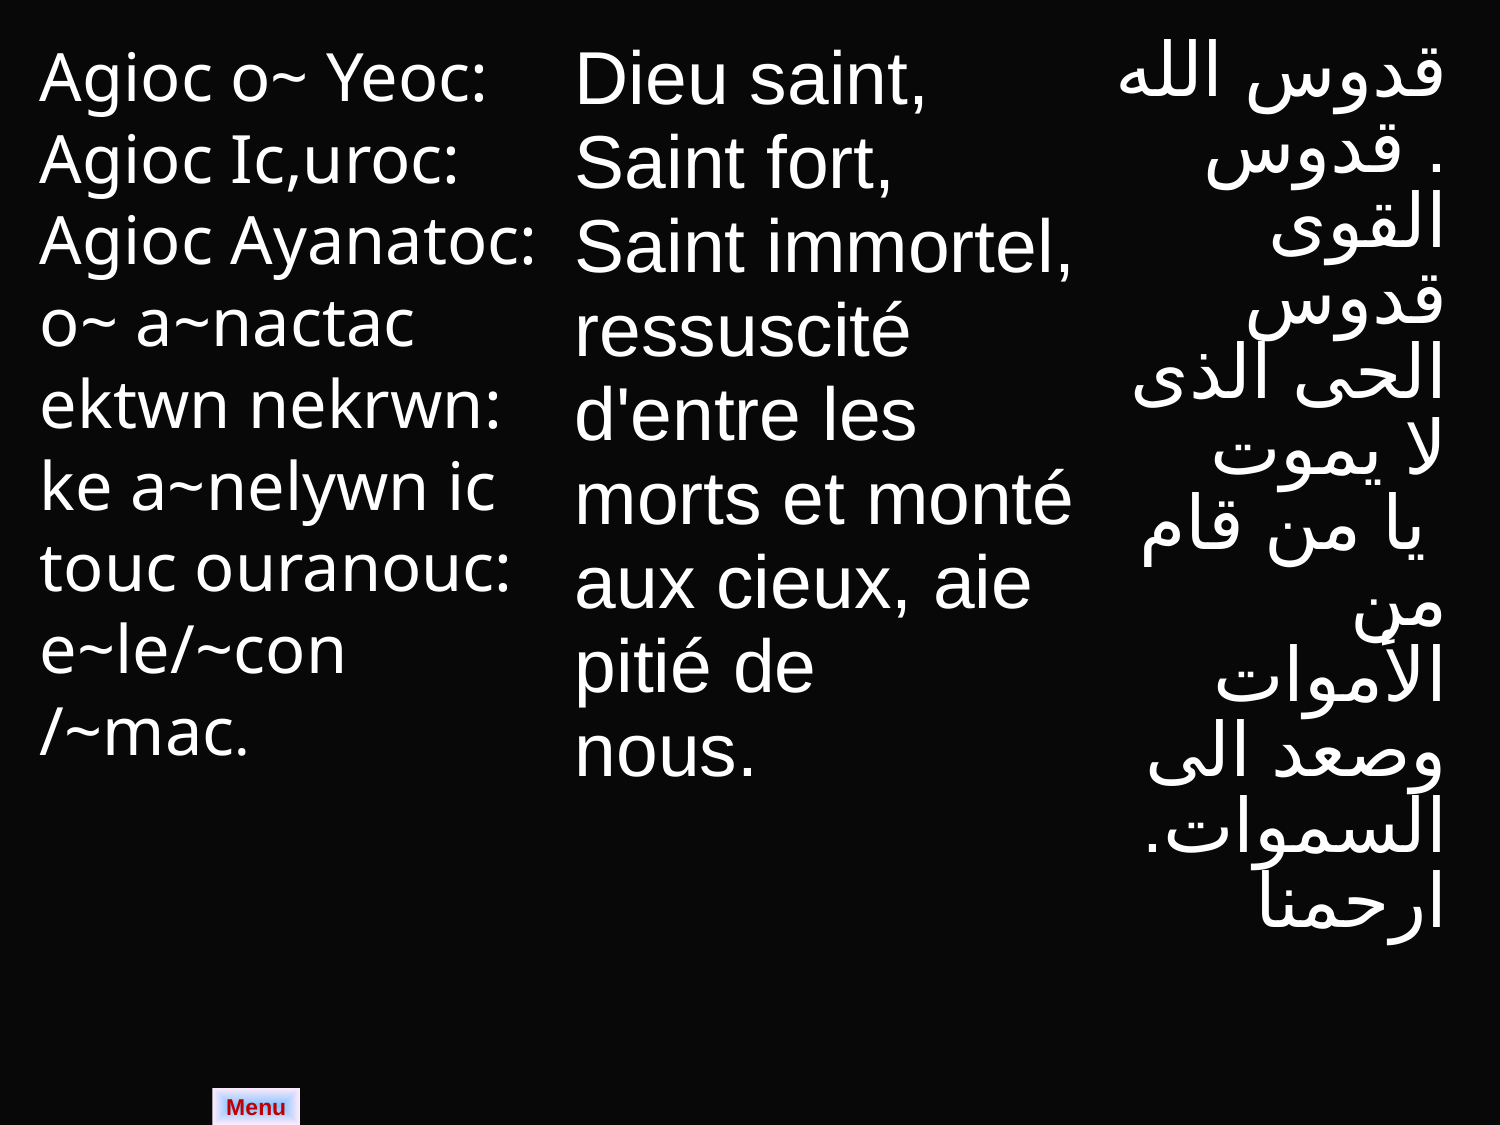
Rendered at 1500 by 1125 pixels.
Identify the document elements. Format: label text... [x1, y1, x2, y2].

table_header قدوس الله . قدوس القوى قدوس الحى الذى لا يموت يا من قام من الأموات وصعد الى السموات. ارحمنا [1100, 29, 1462, 1029]
text_box Menu [212, 1087, 300, 1125]
table_header Agioc o~ Yeoc: Agioc Ic,uroc: Agioc Ayanatoc: o~ a~nactac ektwn nekrwn: ke a~nelywn ic touc ouranouc: e~le/~con /~mac. [25, 29, 560, 1029]
table_header Dieu saint, Saint fort, Saint immortel, ressuscité d'entre les morts et monté aux cieux, aie pitié de nous. [560, 29, 1100, 1029]
